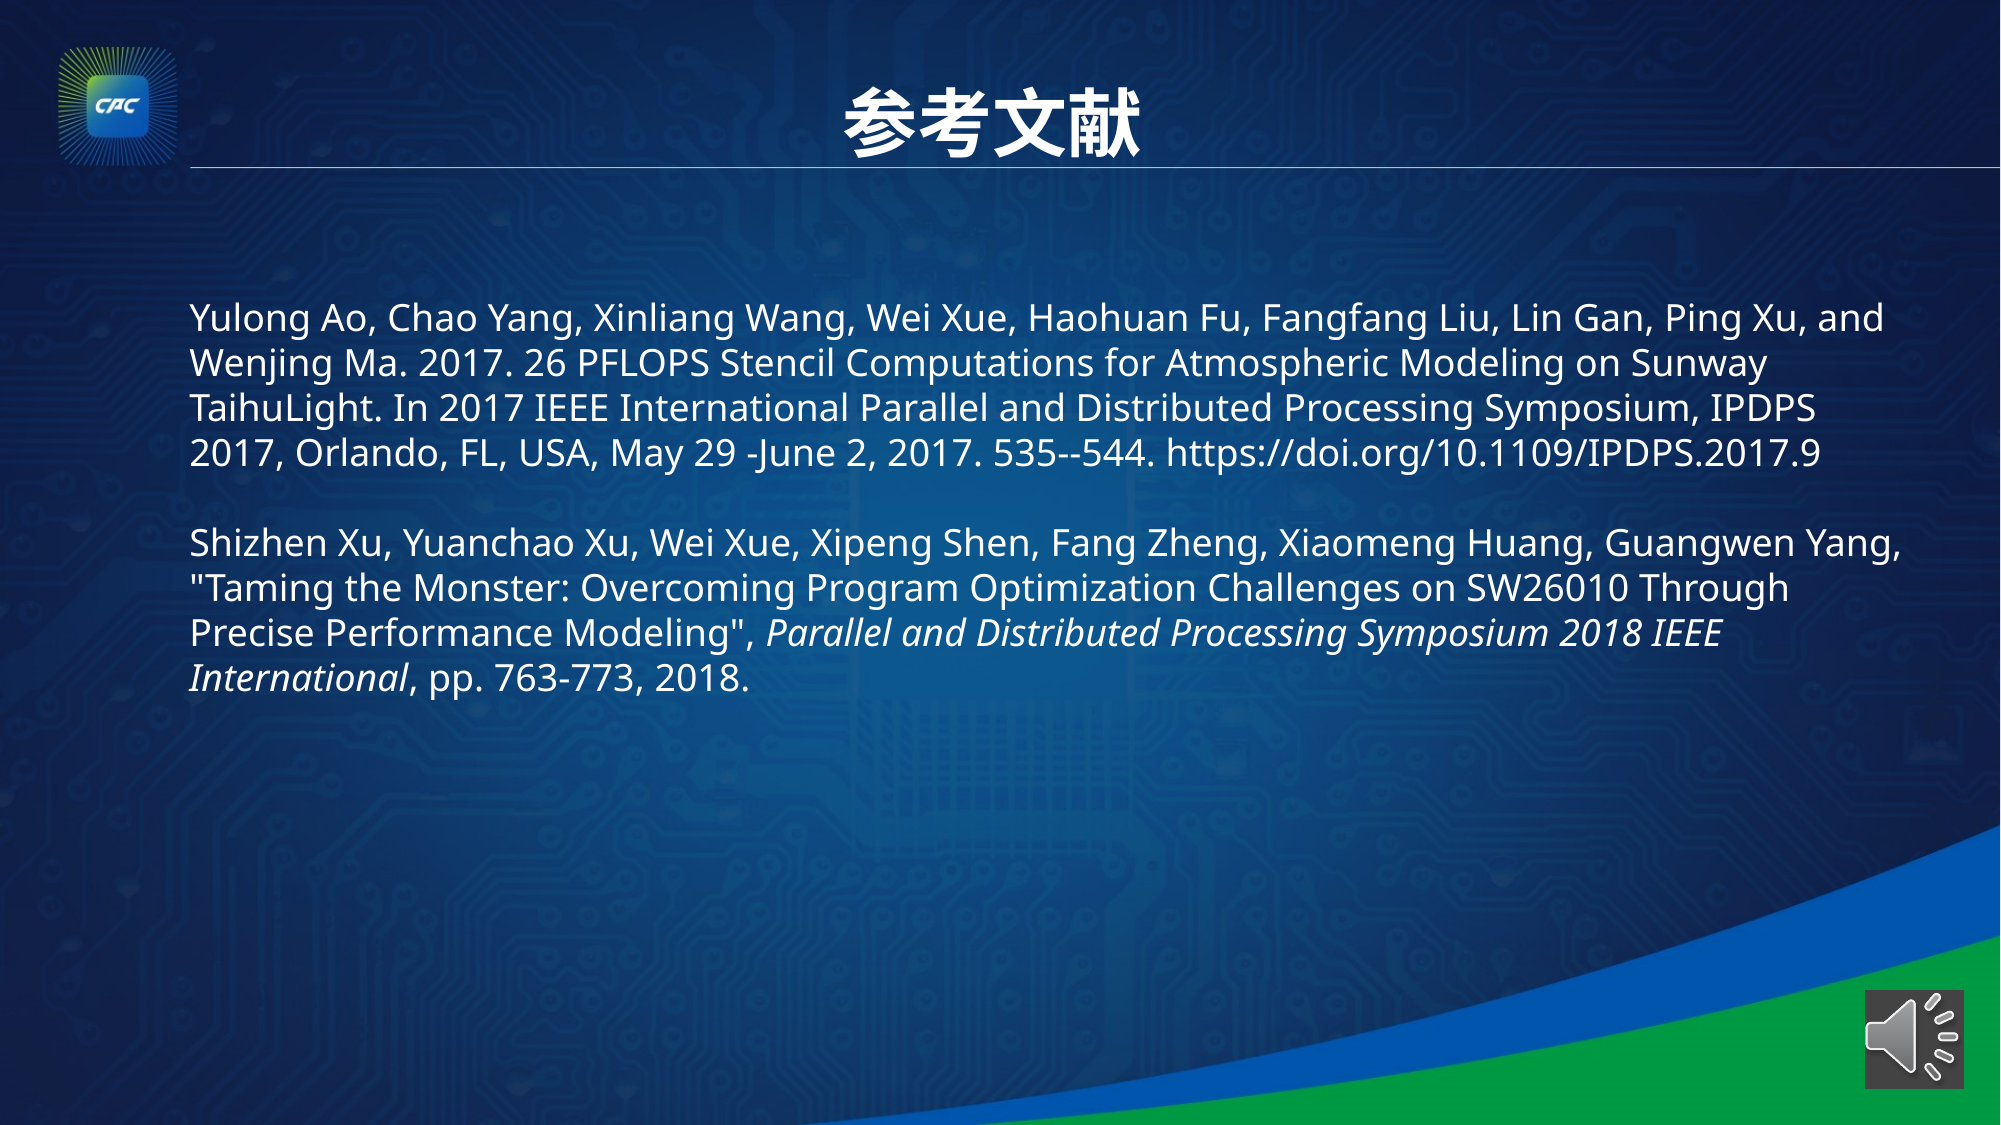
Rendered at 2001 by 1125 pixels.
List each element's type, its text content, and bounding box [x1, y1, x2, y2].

text_box Yulong Ao, Chao Yang, Xinliang Wang, Wei Xue, Haohuan Fu, Fangfang Liu, Lin Gan, Ping Xu, and Wenjing Ma. 2017. 26 PFLOPS Stencil Computations for Atmospheric Modeling on Sunway TaihuLight. In 2017 IEEE International Parallel and Distributed Processing Symposium, IPDPS 2017, Orlando, FL, USA, May 29 -June 2, 2017. 535--544. https://doi.org/10.1109/IPDPS.2017.9 Shizhen Xu, Yuanchao Xu, Wei Xue, Xipeng Shen, Fang Zheng, Xiaomeng Huang, Guangwen Yang, "Taming the Monster: Overcoming Program Optimization Challenges on SW26010 Through Precise Performance Modeling", Parallel and Distributed Processing Symposium 2018 IEEE International, pp. 763-773, 2018. [174, 286, 1919, 707]
picture [0, 0, 2001, 1125]
text_box 参考文献 [273, 168, 1713, 175]
text_box 参考文献 [273, 69, 1713, 167]
